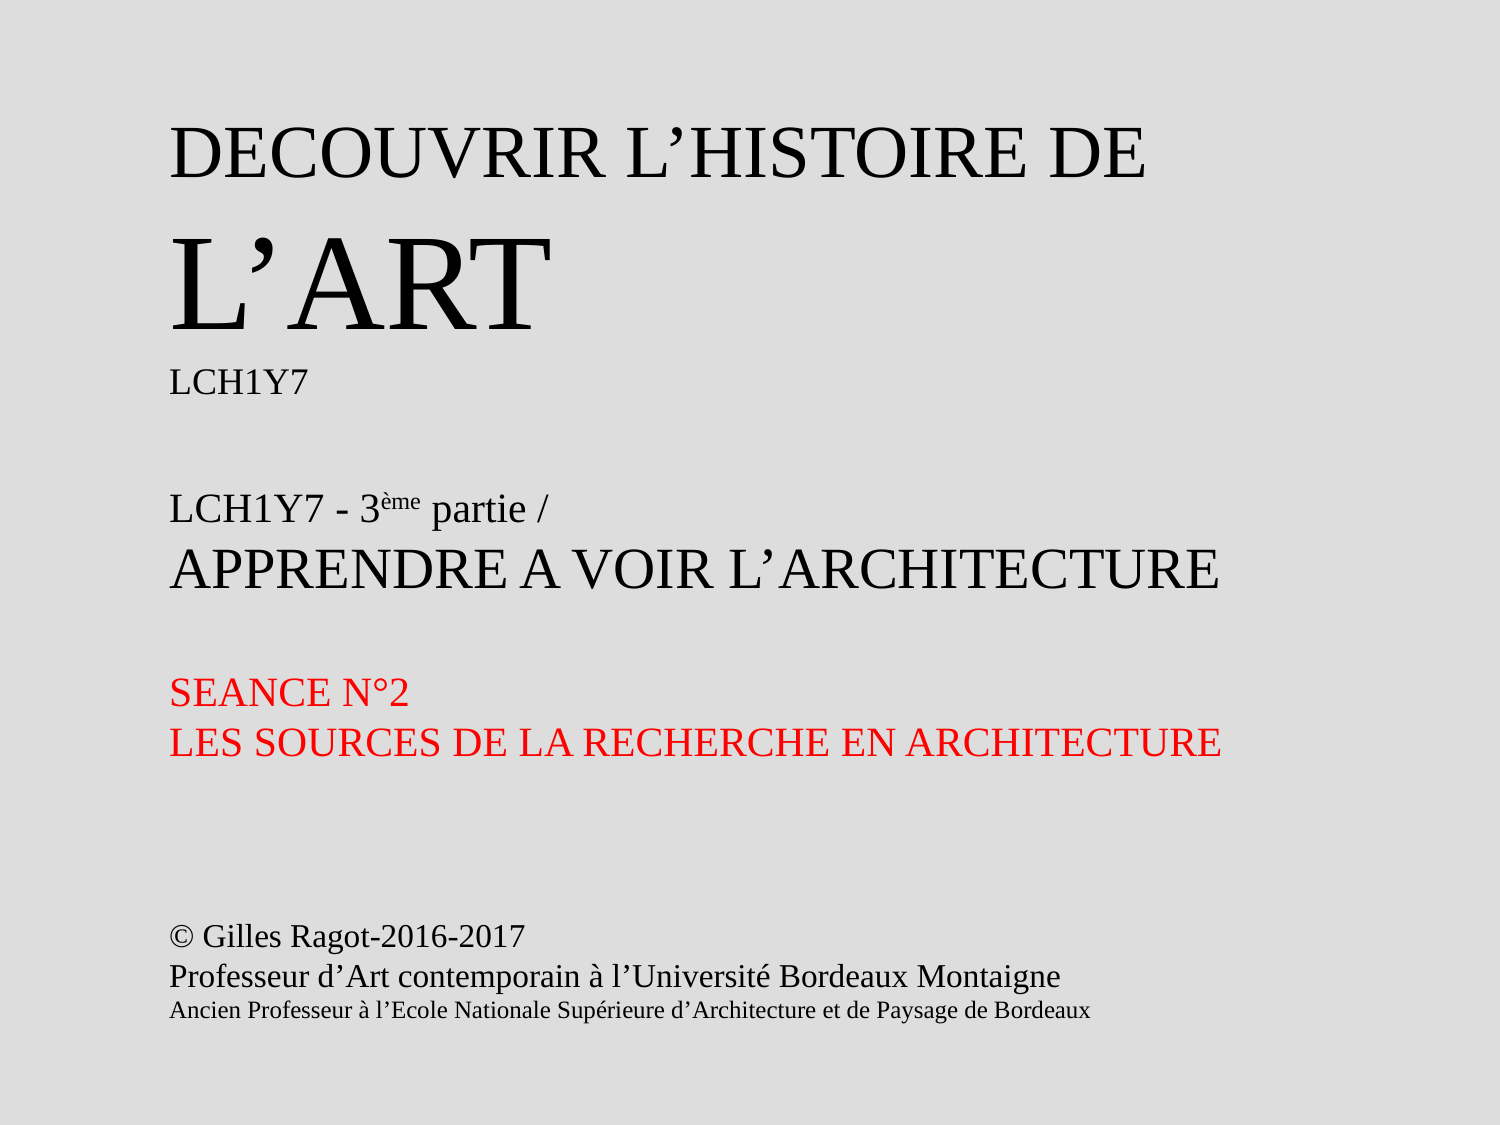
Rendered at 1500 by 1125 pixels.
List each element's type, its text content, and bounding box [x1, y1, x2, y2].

text_box SEANCE N°2 LES SOURCES DE LA RECHERCHE EN ARCHITECTURE [154, 656, 1339, 772]
text_box DECOUVRIR L’HISTOIRE DE L’ART LCH1Y7 [154, 94, 1339, 410]
text_box © Gilles Ragot-2016-2017 Professeur d’Art contemporain à l’Université Bordeaux Montaigne Ancien Professeur à l’Ecole Nationale Supérieure d’Architecture et de Paysage de Bordeaux [154, 906, 1430, 1072]
text_box LCH1Y7 - 3ème partie / APPRENDRE A VOIR L’ARCHITECTURE [154, 473, 1500, 608]
